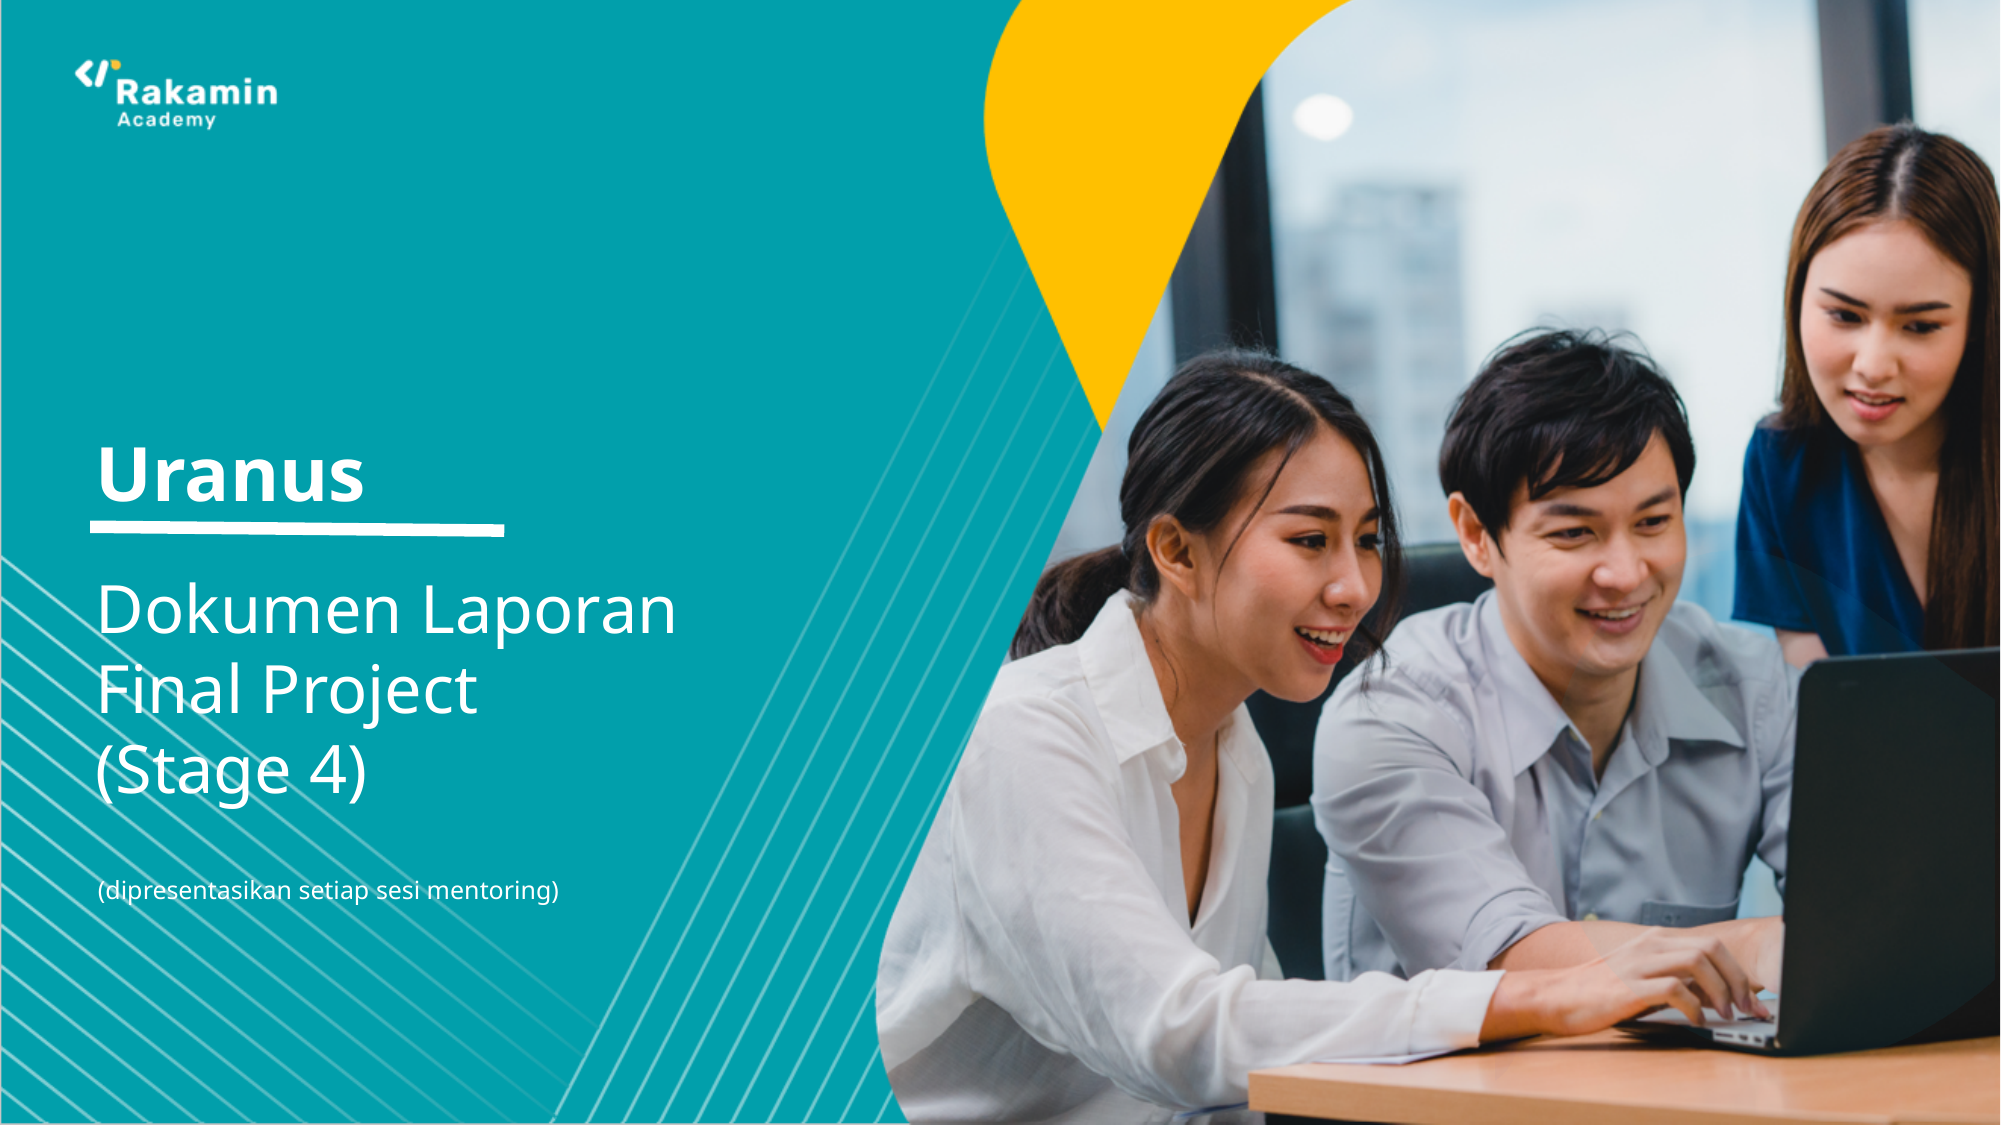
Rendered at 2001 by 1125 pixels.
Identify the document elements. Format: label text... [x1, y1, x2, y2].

text_box Dokumen Laporan Final Project (Stage 4) [80, 559, 764, 815]
text_box (dipresentasikan setiap sesi mentoring) [82, 866, 612, 913]
text_box Uranus [80, 270, 764, 525]
picture [0, 0, 2001, 1125]
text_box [89, 526, 505, 531]
